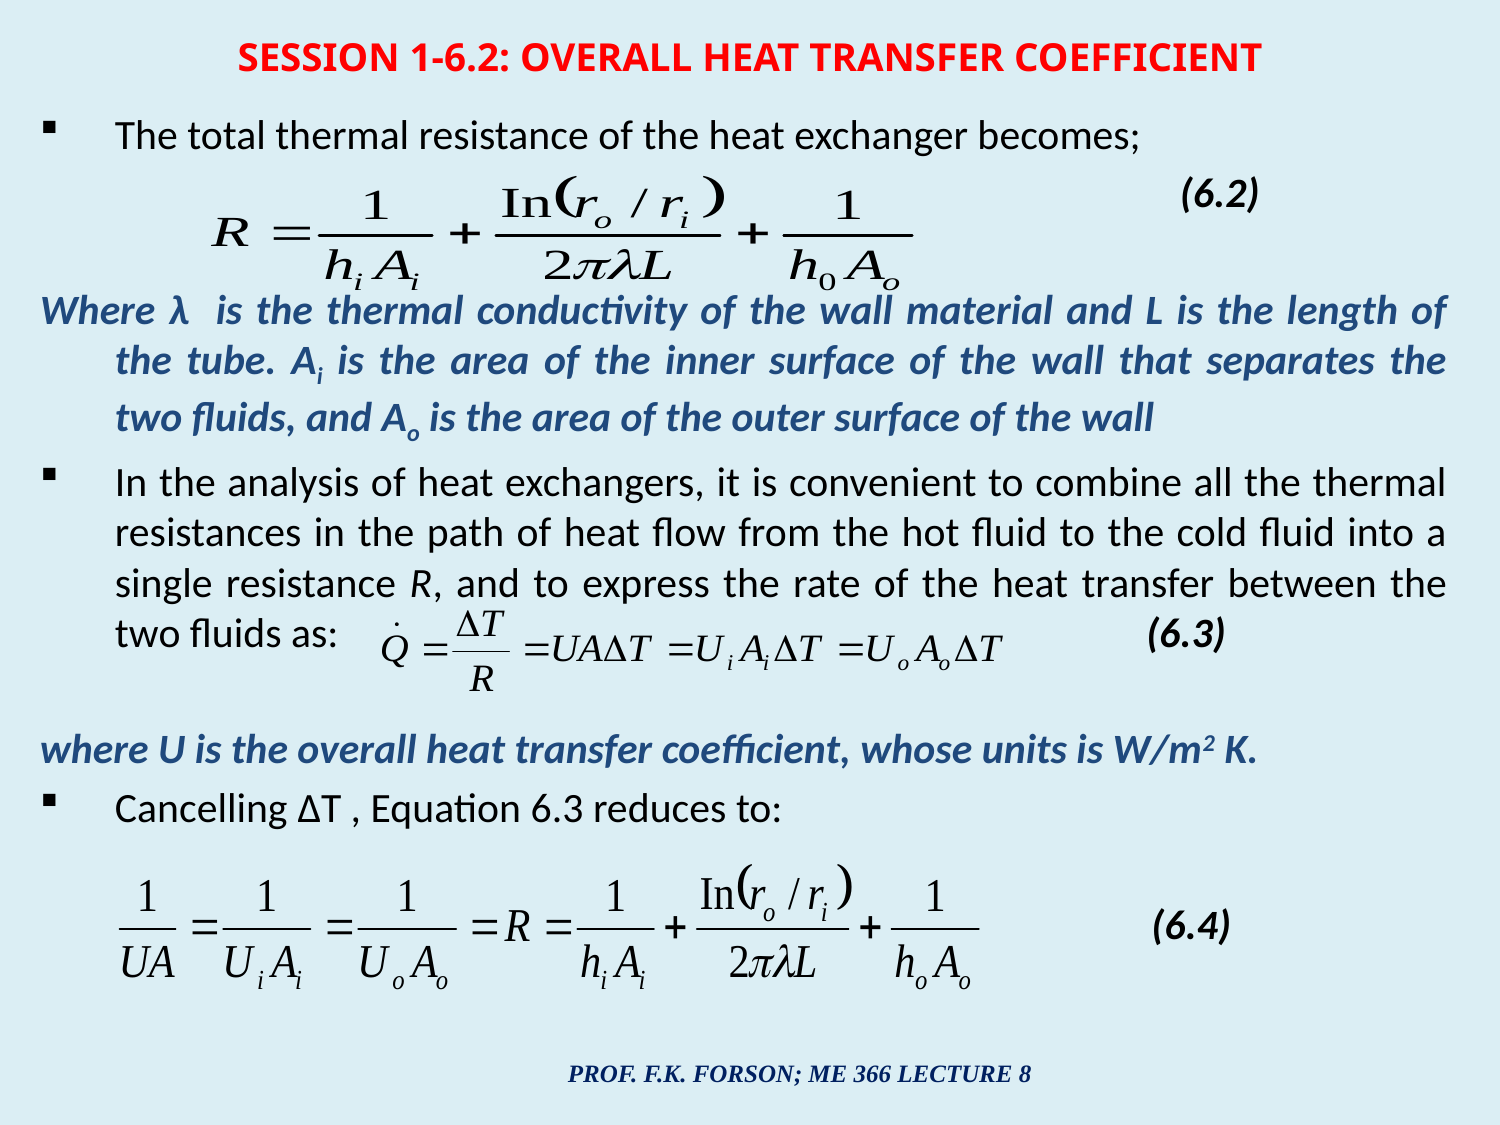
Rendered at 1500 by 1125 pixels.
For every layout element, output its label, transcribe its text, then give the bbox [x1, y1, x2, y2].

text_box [112, 862, 988, 1001]
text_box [374, 599, 1013, 701]
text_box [199, 174, 926, 301]
subtitle The total thermal resistance of the heat exchanger becomes; (6.2) Where λ is the thermal conductivity of the wall material and L is the length of the tube. Ai is the area of the inner surface of the wall that separates the two fluids, and Ao is the area of the outer surface of the wall In the analysis of heat exchangers, it is convenient to combine all the thermal resistances in the path of heat flow from the hot fluid to the cold fluid into a single resistance R, and to express the rate of the heat transfer between the two fluids as: (6.3) where U is the overall heat transfer coefficient, whose units is W/m2 K. Cancelling ΔT , Equation 6.3 reduces to: (6.4) [24, 99, 1463, 1100]
title SESSION 1-6.2: OVERALL HEAT TRANSFER COEFFICIENT [112, 12, 1388, 99]
footer PROF. F.K. FORSON; ME 366 LECTURE 8 [512, 1042, 1088, 1103]
